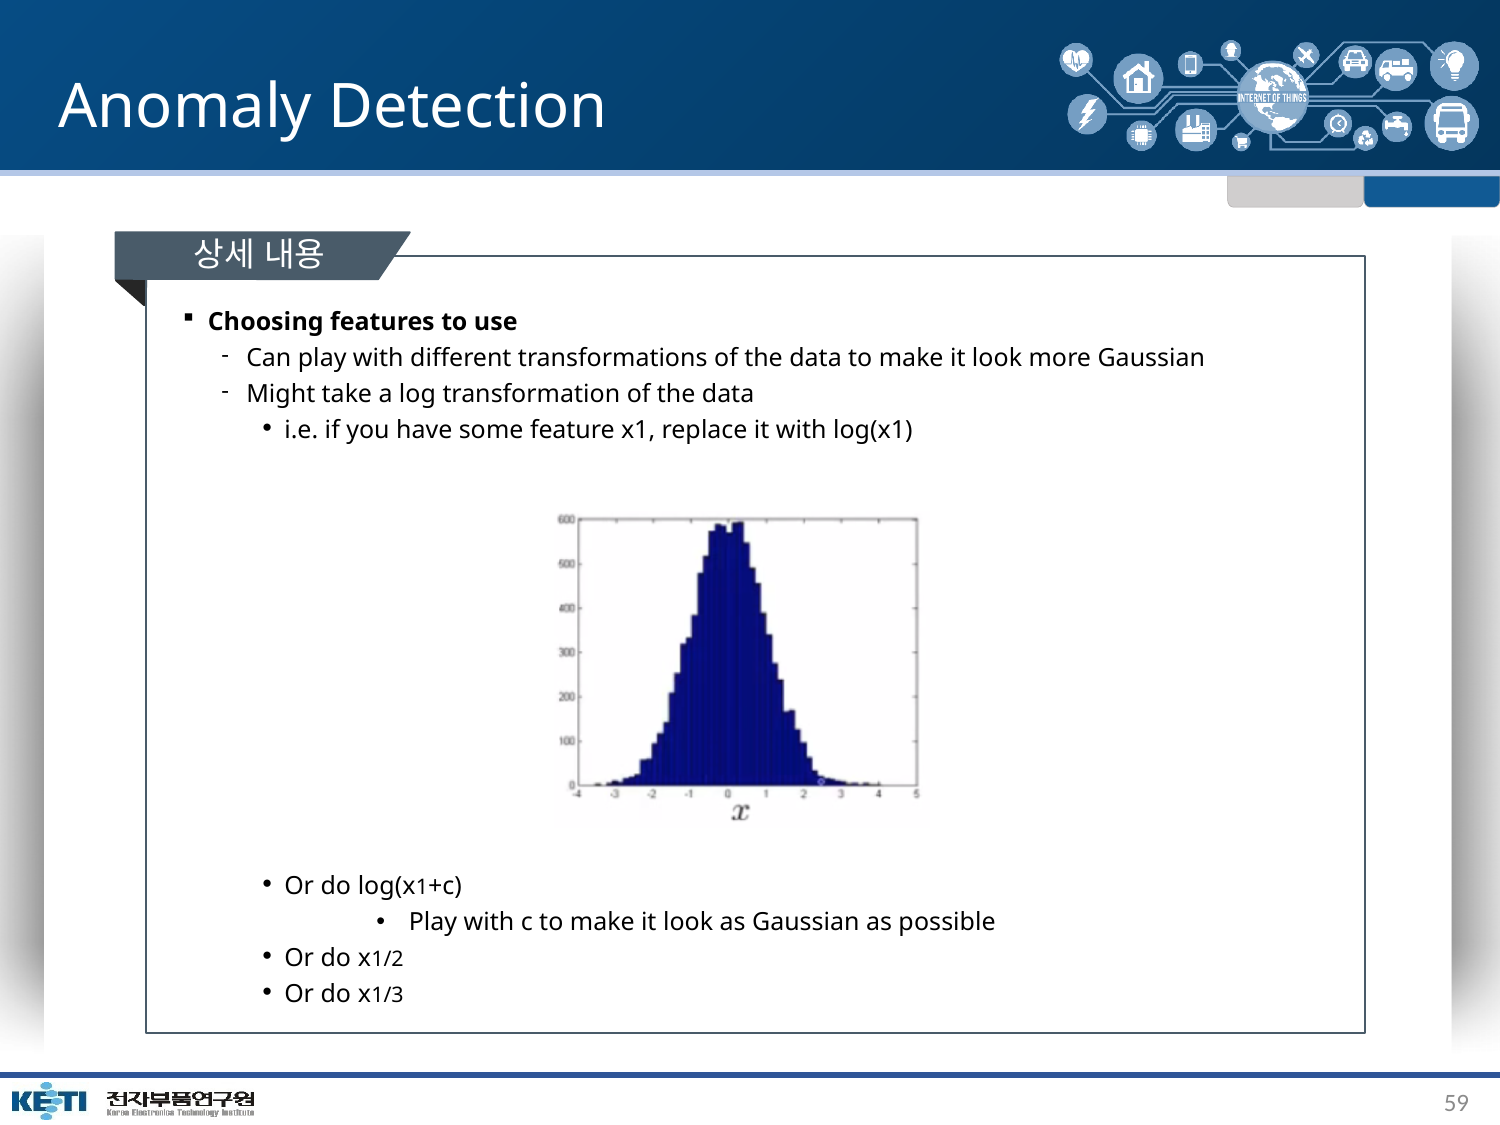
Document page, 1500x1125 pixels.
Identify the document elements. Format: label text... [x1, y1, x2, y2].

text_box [115, 231, 1366, 1034]
picture [12, 1082, 254, 1120]
title Anomaly Detection [43, 66, 1052, 149]
slide_number 59 [1146, 1088, 1485, 1114]
picture [543, 510, 936, 831]
